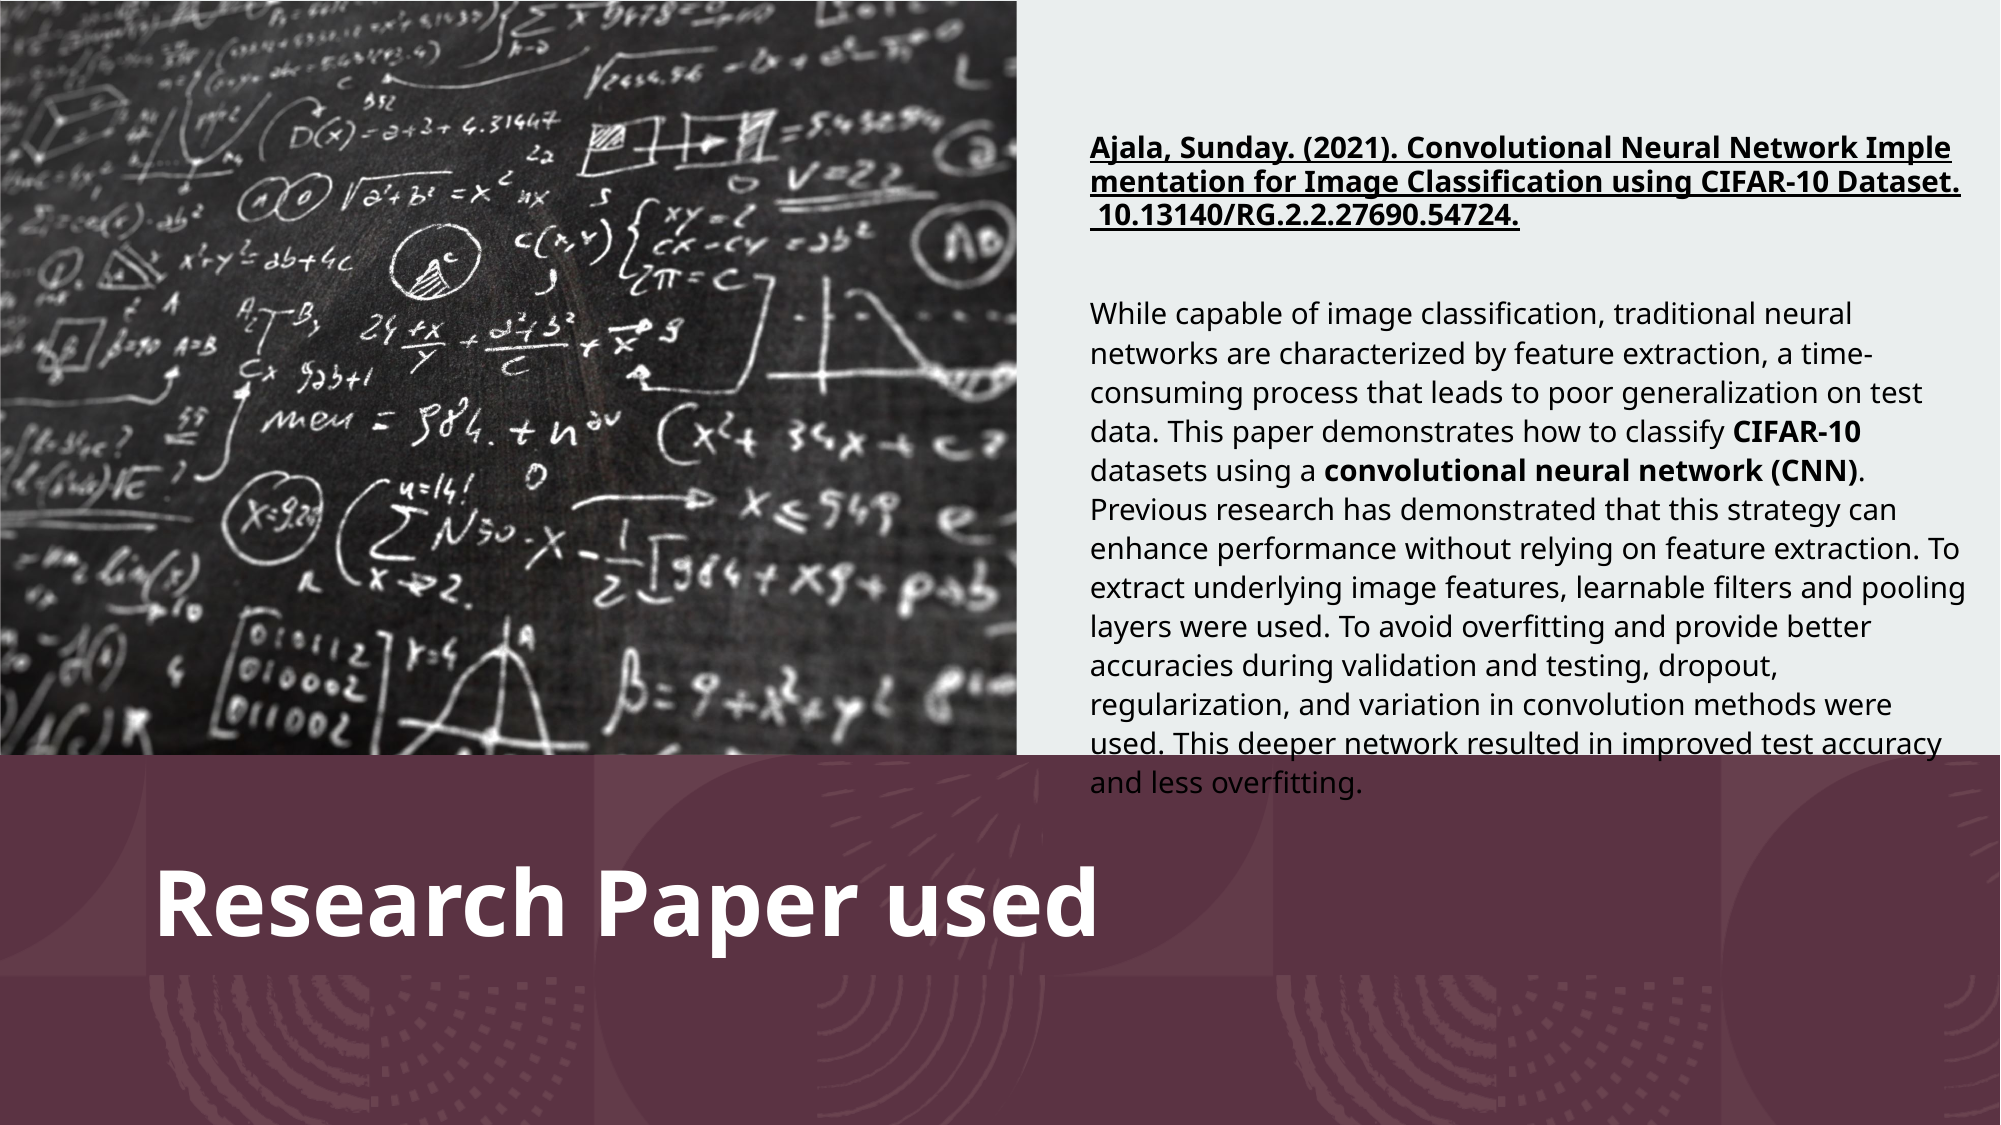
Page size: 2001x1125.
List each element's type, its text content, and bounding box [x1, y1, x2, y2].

picture [0, 1, 1017, 760]
list Ajala, Sunday. (2021). Convolutional Neural Network Implementation for Image Classification using CIFAR-10 Dataset. 10.13140/RG.2.2.27690.54724. While capable of image classification, traditional neural networks are characterized by feature extraction, a time-consuming process that leads to poor generalization on test data. This paper demonstrates how to classify CIFAR-10 datasets using a convolutional neural network (CNN). Previous research has demonstrated that this strategy can enhance performance without relying on feature extraction. To extract underlying image features, learnable filters and pooling layers were used. To avoid overfitting and provide better accuracies during validation and testing, dropout, regularization, and variation in convolution methods were used. This deeper network resulted in improved test accuracy and less overfitting. [1074, 65, 1983, 745]
text_box [0, 753, 2000, 1125]
text_box [0, 0, 2000, 753]
title Research Paper used [137, 800, 1779, 1000]
